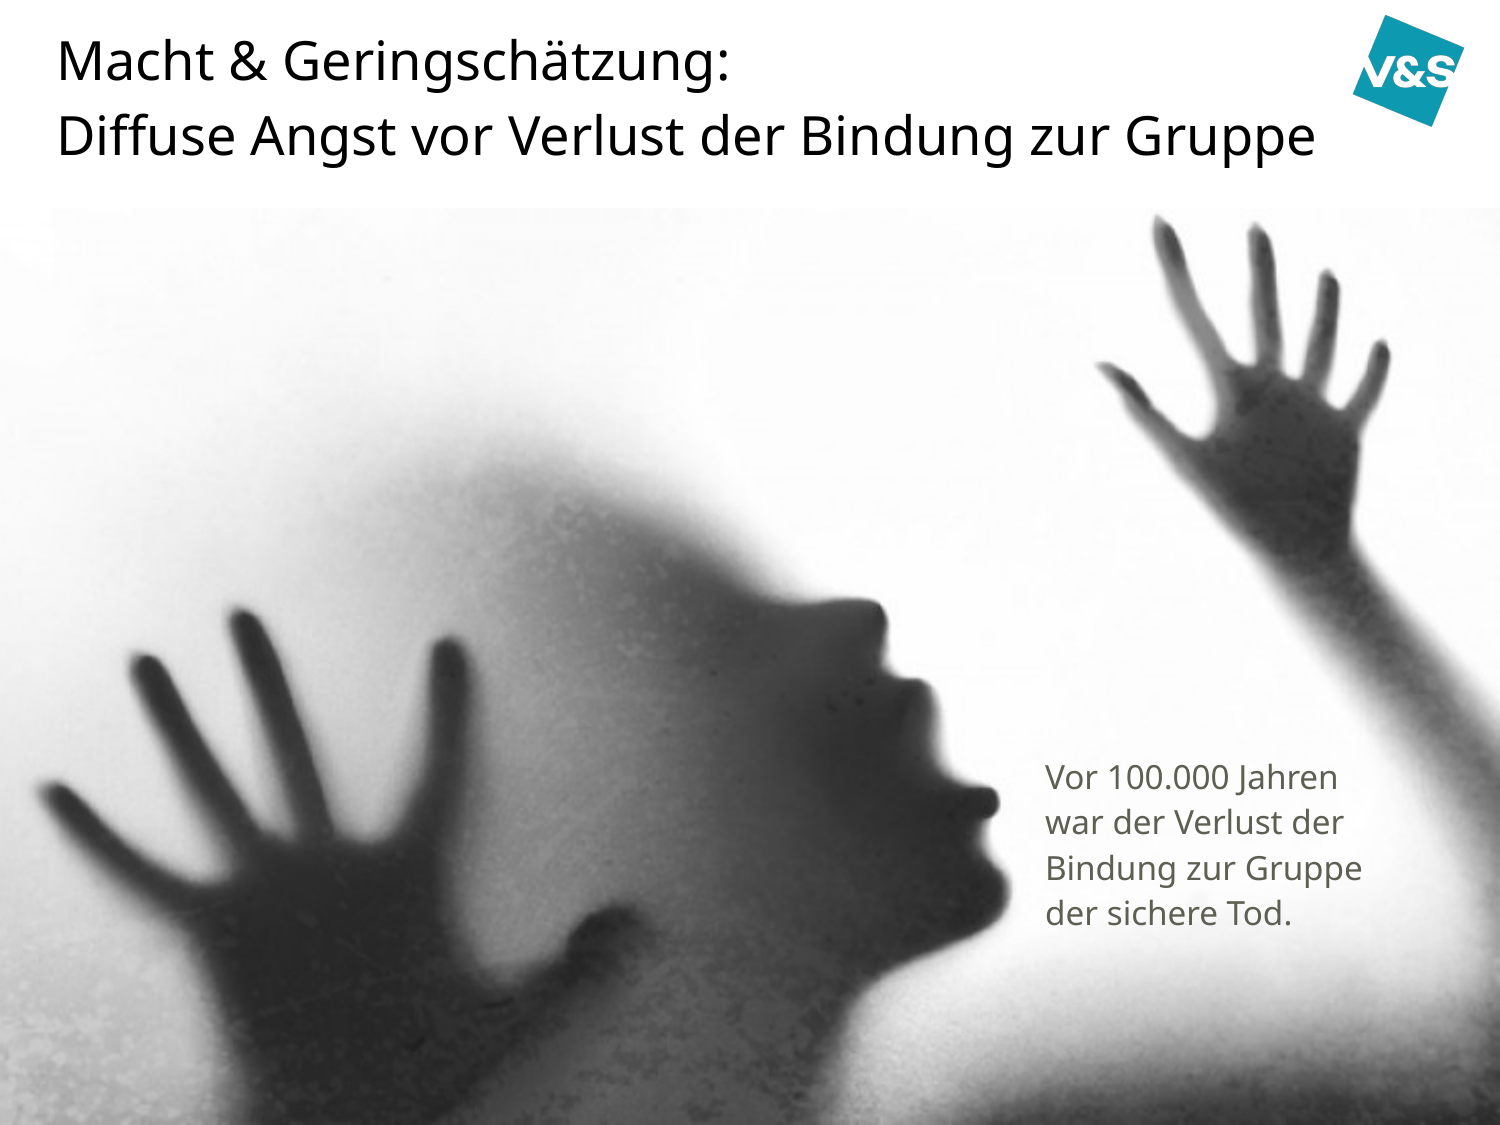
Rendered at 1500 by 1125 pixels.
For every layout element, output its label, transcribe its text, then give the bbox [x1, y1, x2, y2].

picture [1352, 0, 1495, 109]
picture [0, 207, 1500, 1125]
title Macht & Geringschätzung: Diffuse Angst vor Verlust der Bindung zur Gruppe [55, 32, 1447, 174]
